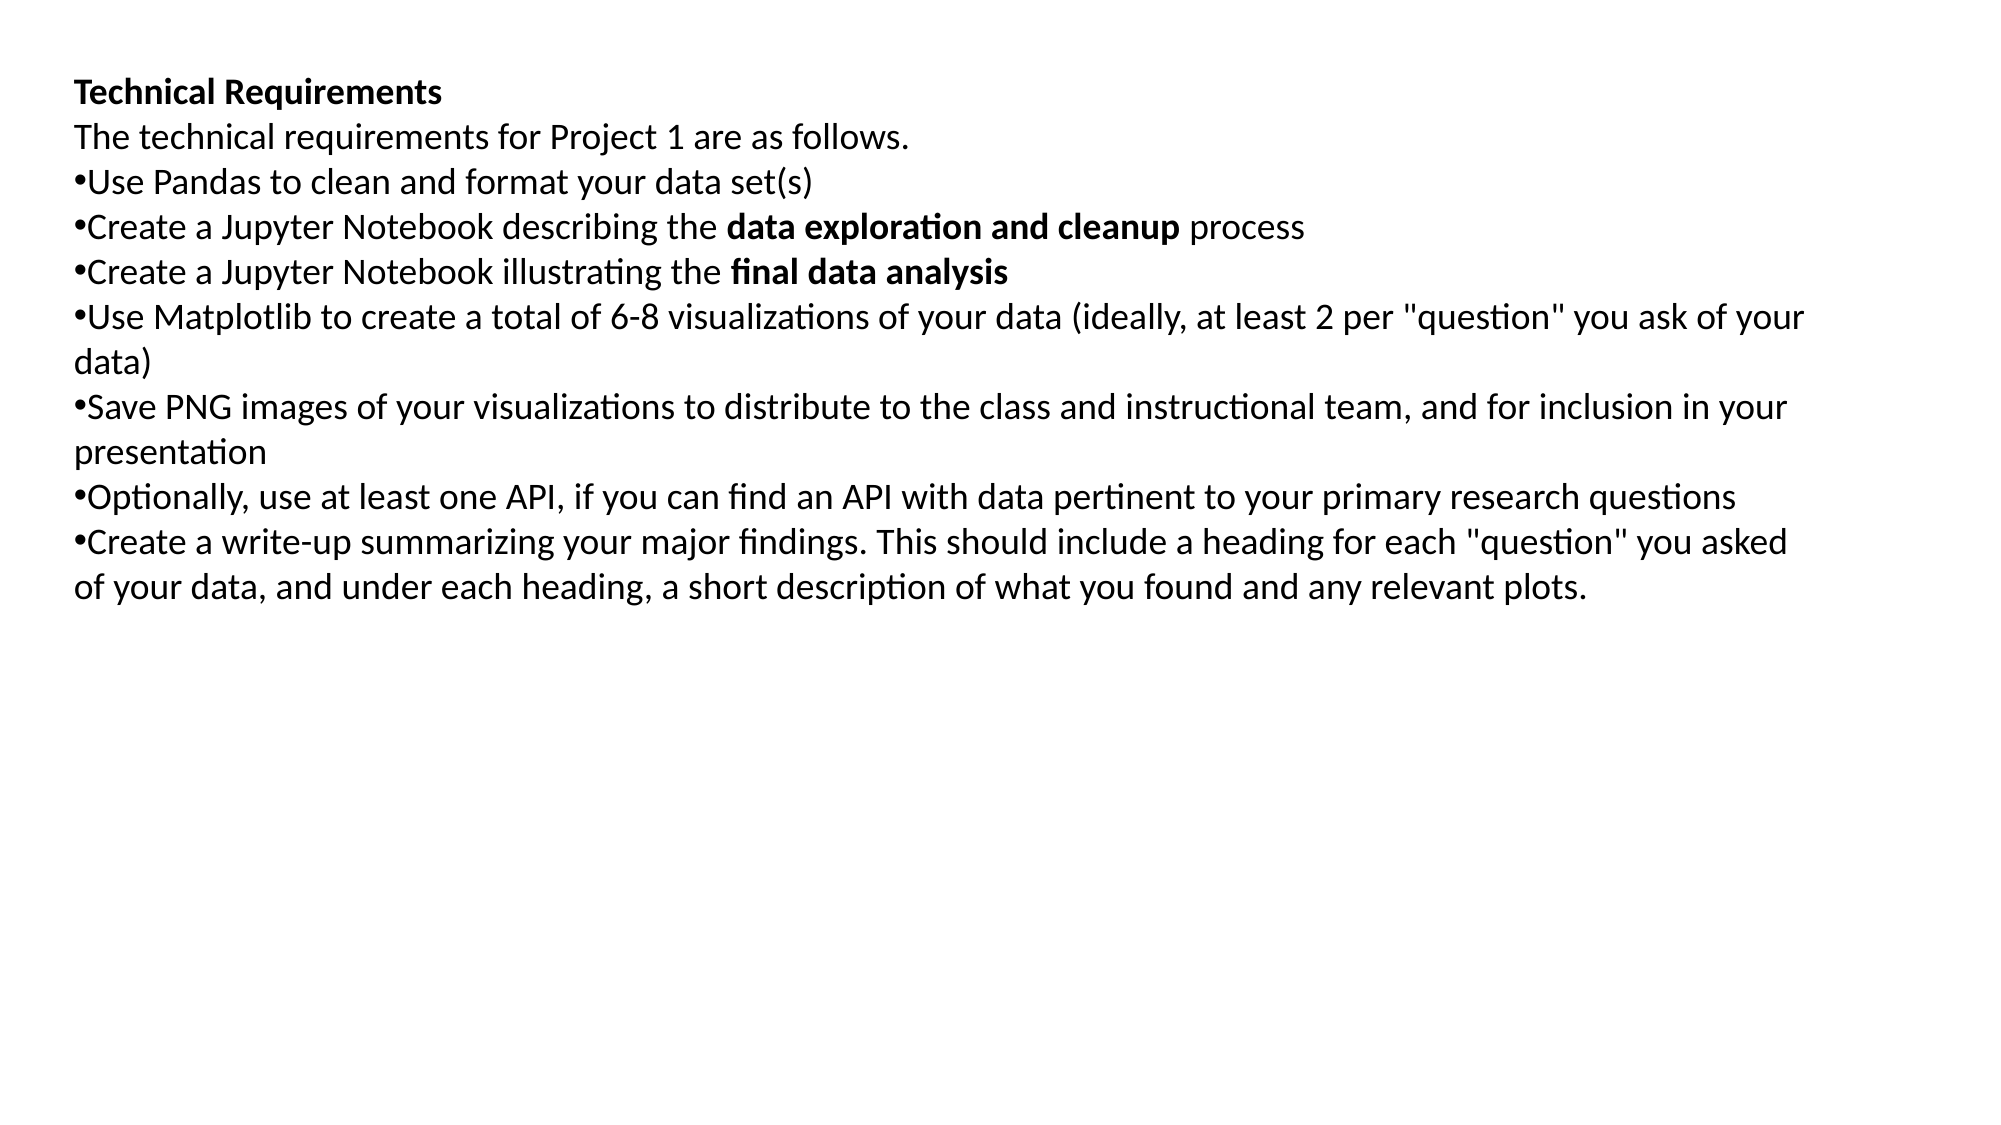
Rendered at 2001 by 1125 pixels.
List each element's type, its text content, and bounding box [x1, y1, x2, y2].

text_box Technical Requirements The technical requirements for Project 1 are as follows. Use Pandas to clean and format your data set(s) Create a Jupyter Notebook describing the data exploration and cleanup process Create a Jupyter Notebook illustrating the final data analysis Use Matplotlib to create a total of 6-8 visualizations of your data (ideally, at least 2 per "question" you ask of your data) Save PNG images of your visualizations to distribute to the class and instructional team, and for inclusion in your presentation Optionally, use at least one API, if you can find an API with data pertinent to your primary research questions Create a write-up summarizing your major findings. This should include a heading for each "question" you asked of your data, and under each heading, a short description of what you found and any relevant plots. [59, 59, 1826, 615]
